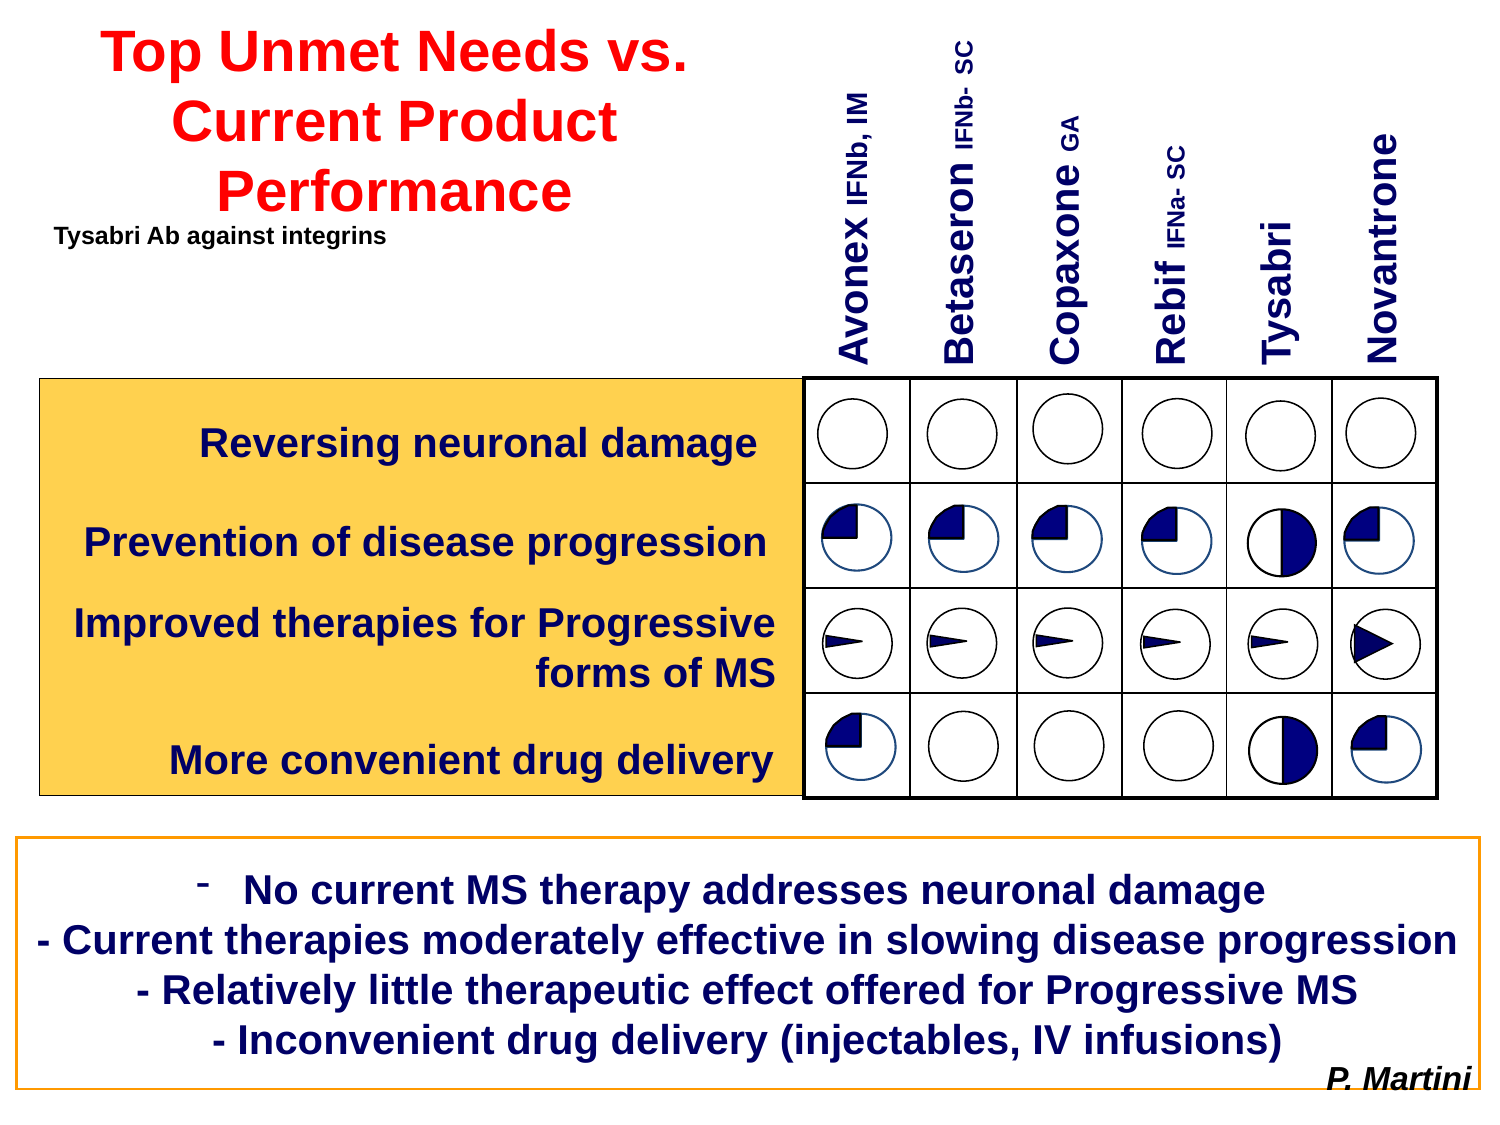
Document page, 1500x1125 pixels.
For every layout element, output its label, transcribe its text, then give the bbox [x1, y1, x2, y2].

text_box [1140, 609, 1211, 680]
text_box [1033, 393, 1103, 464]
table_cell [911, 694, 1016, 796]
text_box [1245, 400, 1316, 471]
table_cell [1018, 589, 1121, 692]
table_cell [1018, 694, 1121, 796]
text_box No current MS therapy addresses neuronal damage - Current therapies moderately effective in slowing disease progression - Relatively little therapeutic effect offered for Progressive MS - Inconvenient drug delivery (injectables, IV infusions) [0, 837, 1500, 1125]
text_box [927, 399, 997, 469]
text_box [817, 398, 888, 469]
table_header [1227, 380, 1331, 482]
text_box Prevention of disease progression [68, 507, 783, 572]
text_box Reversing neuronal damage [184, 408, 773, 474]
table_header [911, 380, 1016, 482]
text_box [1346, 398, 1416, 468]
table_cell [1333, 589, 1435, 692]
text_box [1247, 509, 1316, 577]
table_cell [911, 484, 1016, 587]
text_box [1141, 507, 1212, 575]
table_cell [806, 484, 909, 587]
text_box More convenient drug delivery [154, 725, 789, 791]
text_box [1143, 710, 1214, 781]
list [39, 378, 802, 796]
table_cell [1333, 694, 1435, 796]
table_cell [1018, 484, 1121, 587]
text_box Improved therapies for Progressive forms of MS [21, 588, 792, 704]
table_cell [1123, 484, 1226, 587]
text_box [926, 608, 997, 679]
table_header [1018, 380, 1121, 482]
text_box [1354, 624, 1393, 663]
text_box [822, 505, 857, 538]
table_cell [1123, 694, 1226, 796]
text_box Tysabri Ab against integrins [38, 212, 403, 258]
table_header [1333, 380, 1435, 482]
text_box [16, 837, 1480, 1089]
table_cell [1123, 589, 1226, 692]
text_box [1034, 710, 1104, 781]
table_cell [806, 589, 909, 692]
text_box [826, 635, 863, 648]
text_box [1142, 398, 1212, 469]
text_box P. Martini [1311, 1049, 1487, 1105]
table_cell [1227, 694, 1331, 796]
text_box [1356, 609, 1421, 680]
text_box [1032, 607, 1103, 679]
table_cell [1227, 589, 1331, 692]
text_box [1247, 608, 1318, 680]
text_box [1350, 629, 1354, 659]
text_box Avonex IFNb, IM Betaseron IFNb- SC Copaxone GA Rebif IFNa- SC Tysabri Novantrone [782, 0, 1500, 382]
table_cell [806, 694, 909, 796]
table_cell [1333, 484, 1435, 587]
text_box [1249, 716, 1318, 784]
table_cell [1227, 484, 1331, 587]
table_header [806, 380, 909, 482]
text_box [822, 608, 893, 679]
table_header [1123, 380, 1226, 482]
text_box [1351, 716, 1422, 783]
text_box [1032, 505, 1102, 573]
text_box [825, 713, 896, 781]
text_box Top Unmet Needs vs. Current Product Performance [16, 6, 773, 231]
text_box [928, 505, 999, 573]
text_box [1344, 507, 1414, 575]
text_box [928, 711, 999, 782]
table_cell [911, 589, 1016, 692]
text_box [821, 504, 892, 571]
